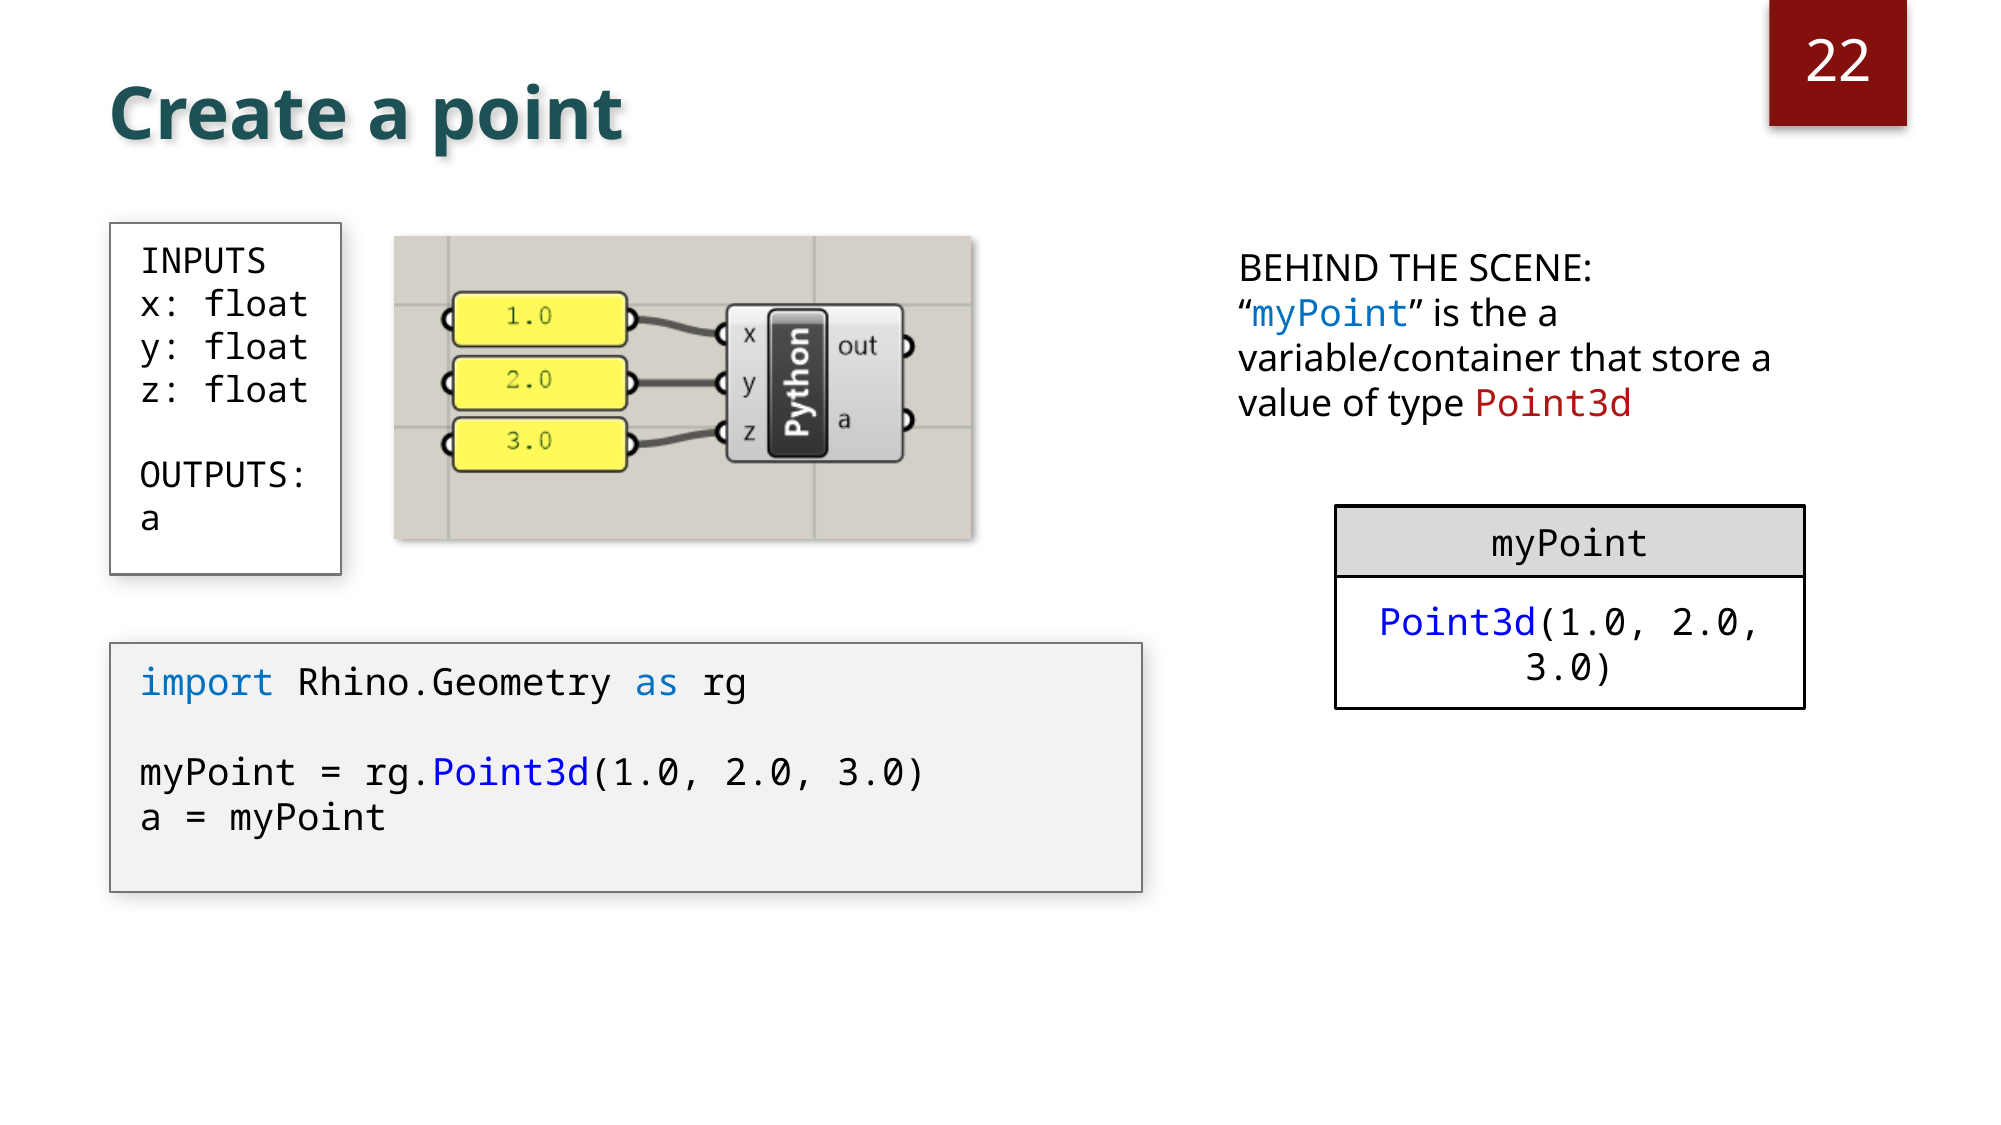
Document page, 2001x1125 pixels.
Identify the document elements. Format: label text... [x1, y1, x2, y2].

title Create a point [93, 59, 1731, 156]
picture [394, 236, 972, 539]
list import Rhino.Geometry as rg myPoint = rg.Point3d(1.0, 2.0, 3.0) a = myPoint [109, 642, 1143, 893]
text_box Point3d(1.0, 2.0, 3.0) [1334, 575, 1806, 710]
slide_number 22 [1769, 0, 1907, 126]
text_box myPoint [1334, 504, 1806, 575]
text_box BEHIND THE SCENE: “myPoint” is the a variable/container that store a value of type Point3d [1223, 236, 1878, 432]
list INPUTS x: float y: float z: float OUTPUTS: a [109, 222, 342, 576]
